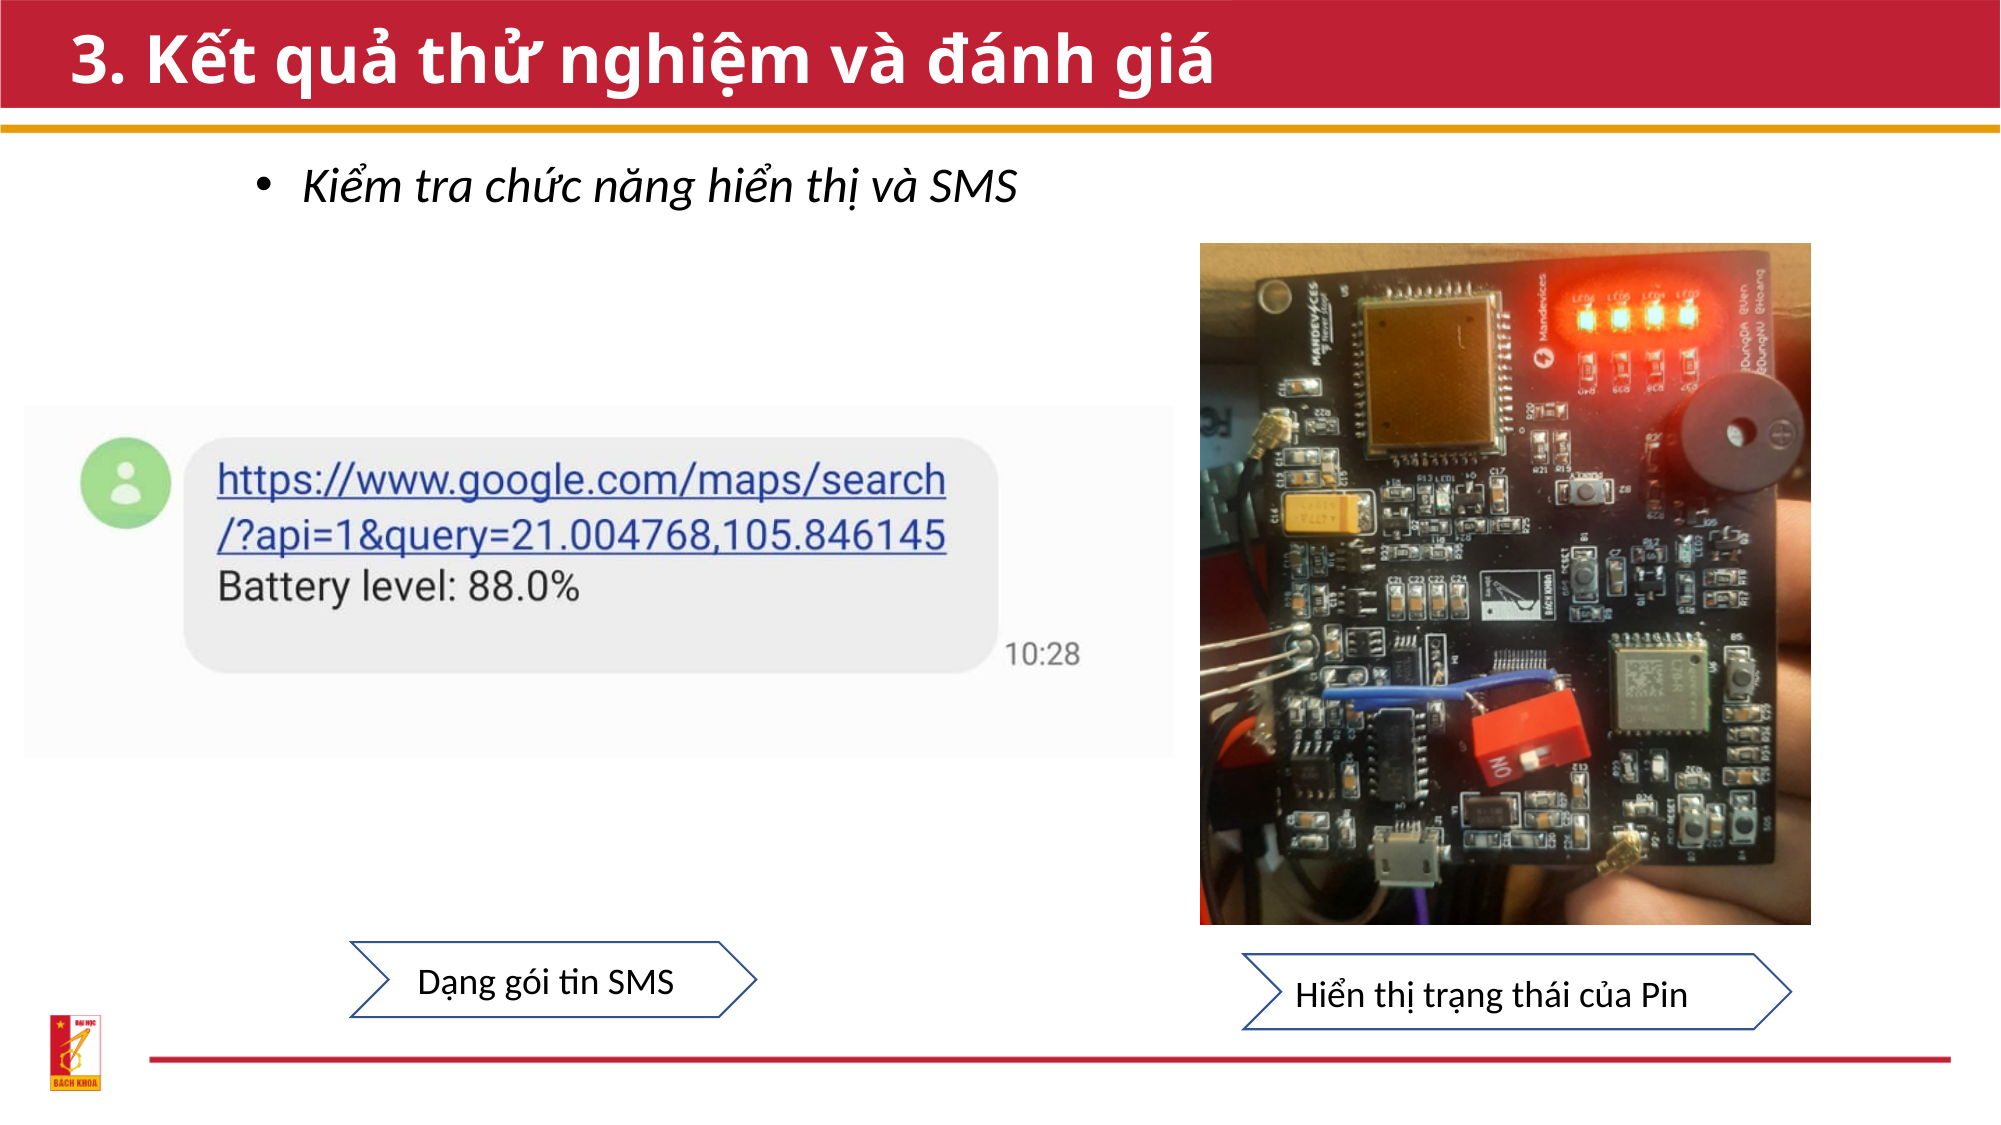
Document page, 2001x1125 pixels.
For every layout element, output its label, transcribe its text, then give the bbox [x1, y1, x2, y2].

text_box [348, 941, 758, 1019]
text_box Dạng gói tin SMS [402, 949, 721, 1010]
title 3. Kết quả thử nghiệm và đánh giá [55, 18, 1945, 90]
text_box Kiểm tra chức năng hiển thị và SMS [240, 145, 1115, 220]
text_box Hiển thị trạng thái của Pin [1280, 962, 1780, 1023]
picture [0, 0, 2001, 1125]
text_box [1780, 979, 1793, 1005]
text_box [1241, 953, 1763, 1031]
